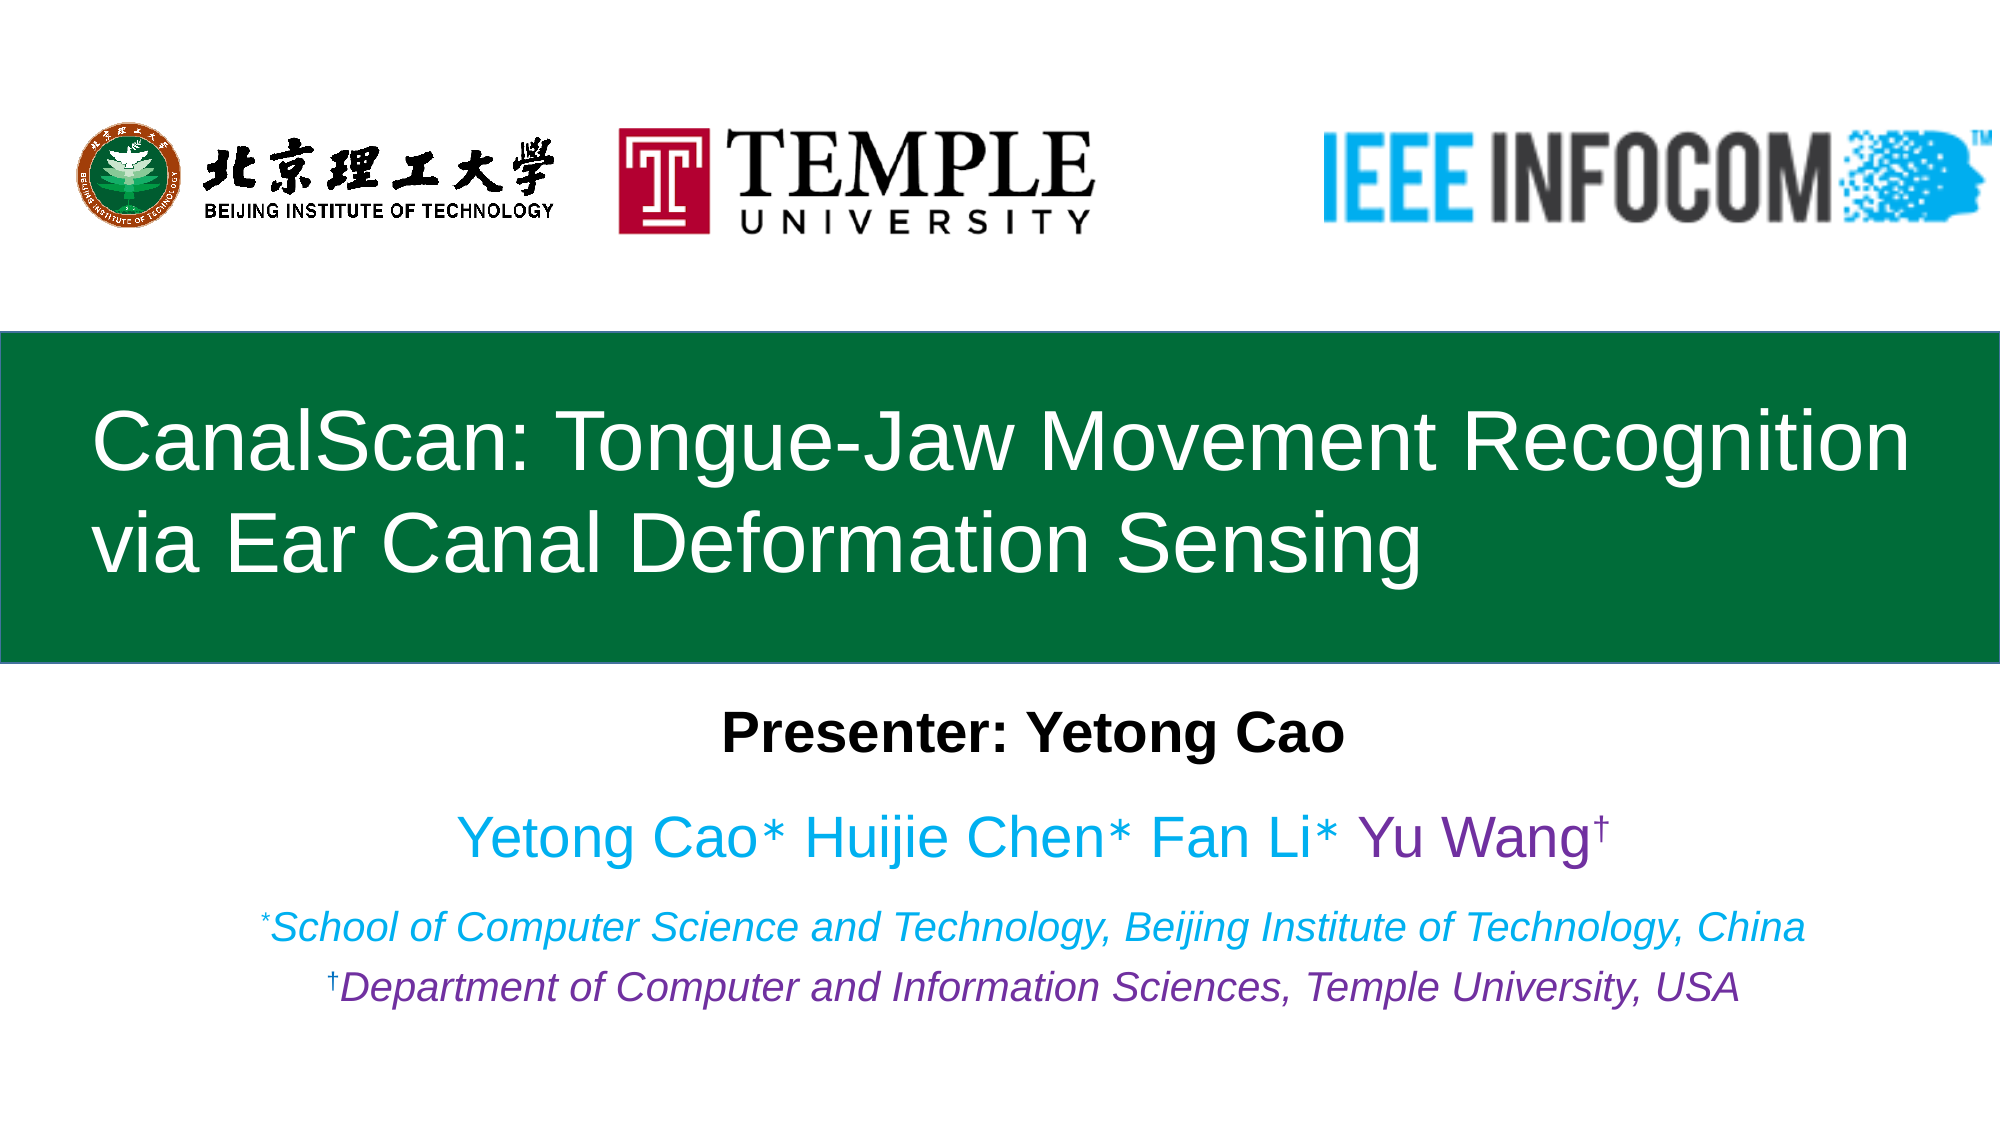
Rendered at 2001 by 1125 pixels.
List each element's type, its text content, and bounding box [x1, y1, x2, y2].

picture [1324, 85, 1992, 272]
picture [587, 92, 1110, 259]
text_box Presenter: Yetong Cao Yetong Cao∗ Huijie Chen∗ Fan Li∗ Yu Wang† *School of Computer Science and Technology, Beijing Institute of Technology, China †Department of Computer and Information Sciences, Temple University, USA [76, 673, 1992, 933]
text_box [0, 331, 2000, 664]
picture [76, 122, 554, 228]
text_box CanalScan: Tongue-Jaw Movement Recognition via Ear Canal Deformation Sensing [76, 377, 1959, 673]
